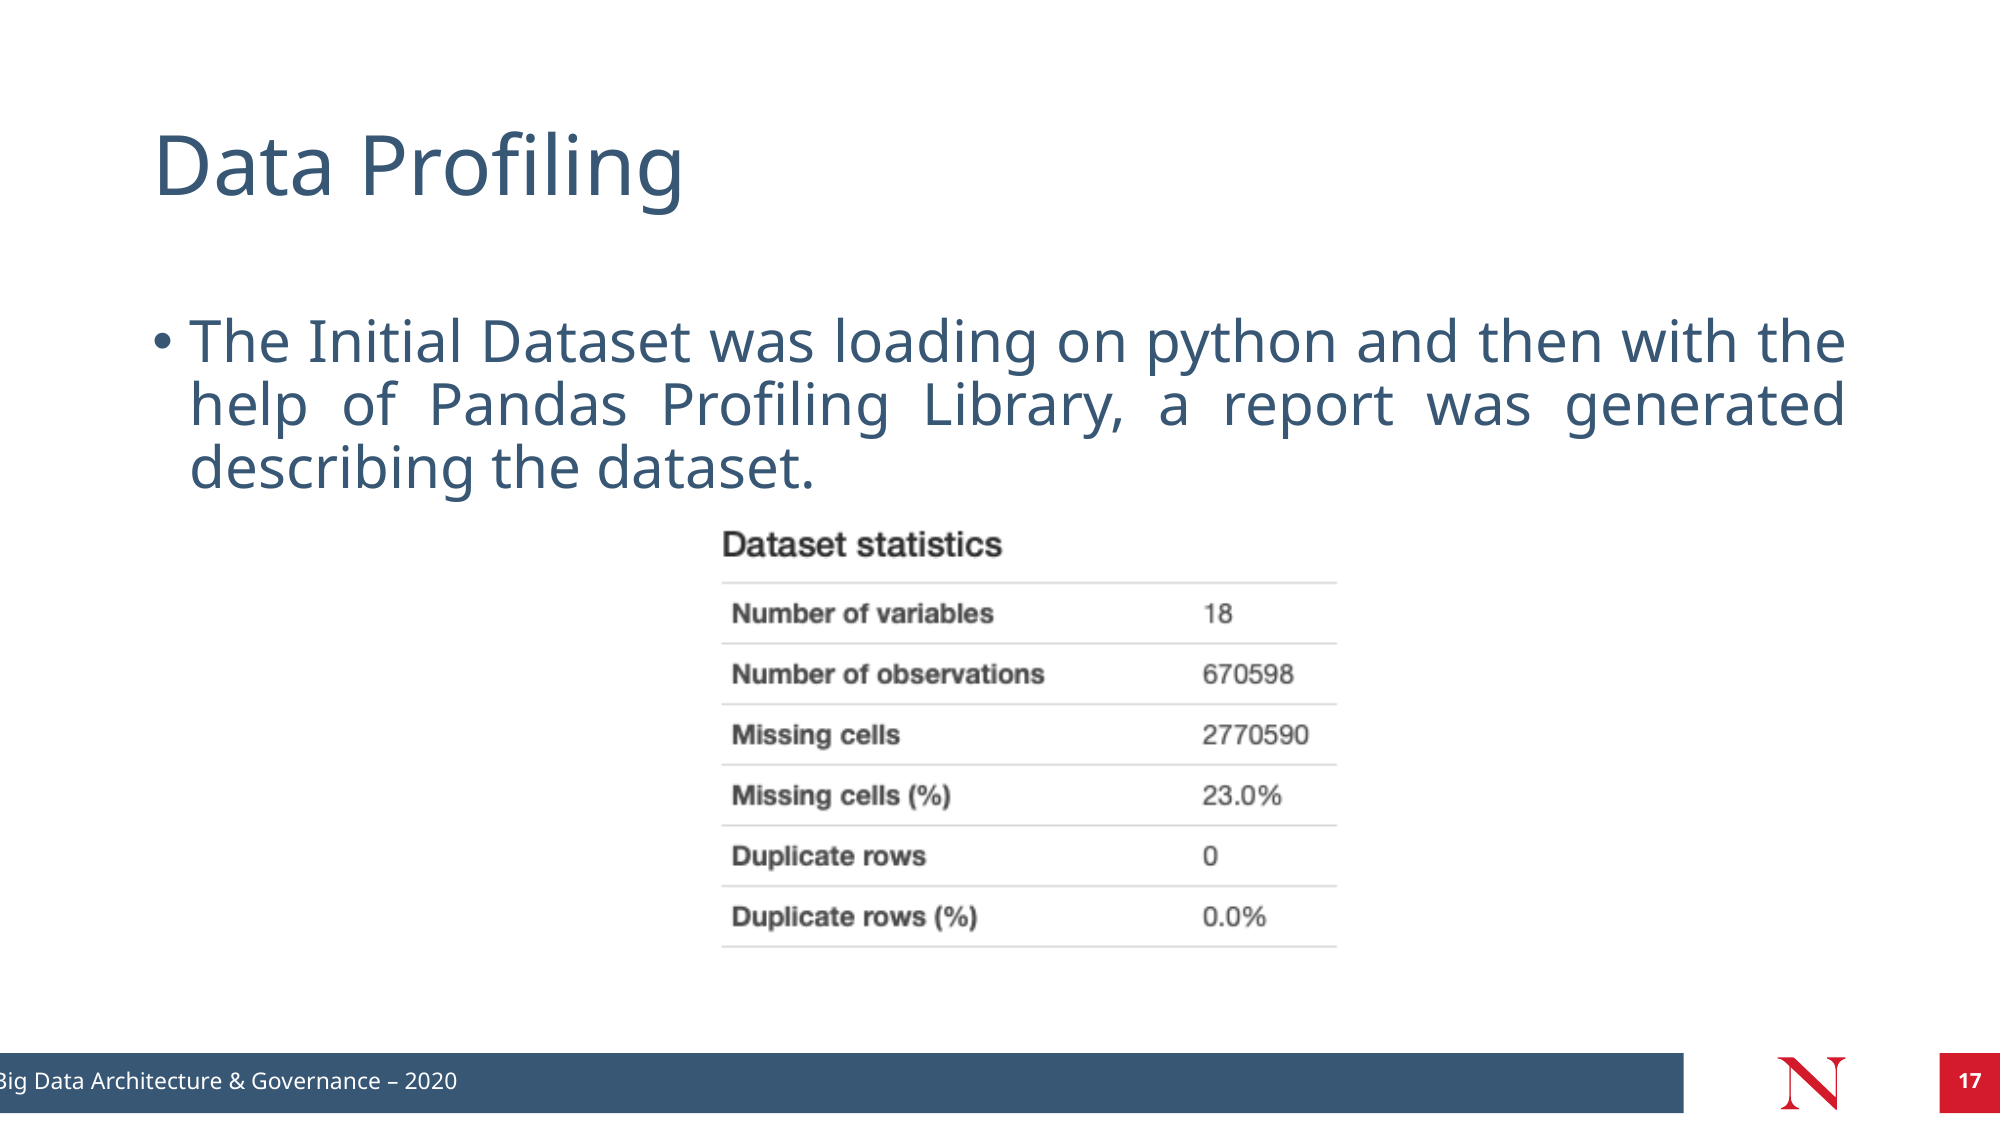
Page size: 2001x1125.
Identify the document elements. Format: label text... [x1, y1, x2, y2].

picture [640, 512, 1360, 954]
title Data Profiling [137, 59, 1863, 278]
picture [1766, 1038, 1857, 1125]
list The Initial Dataset was loading on python and then with the help of Pandas Profiling Library, a report was generated describing the dataset. [137, 304, 1863, 1038]
